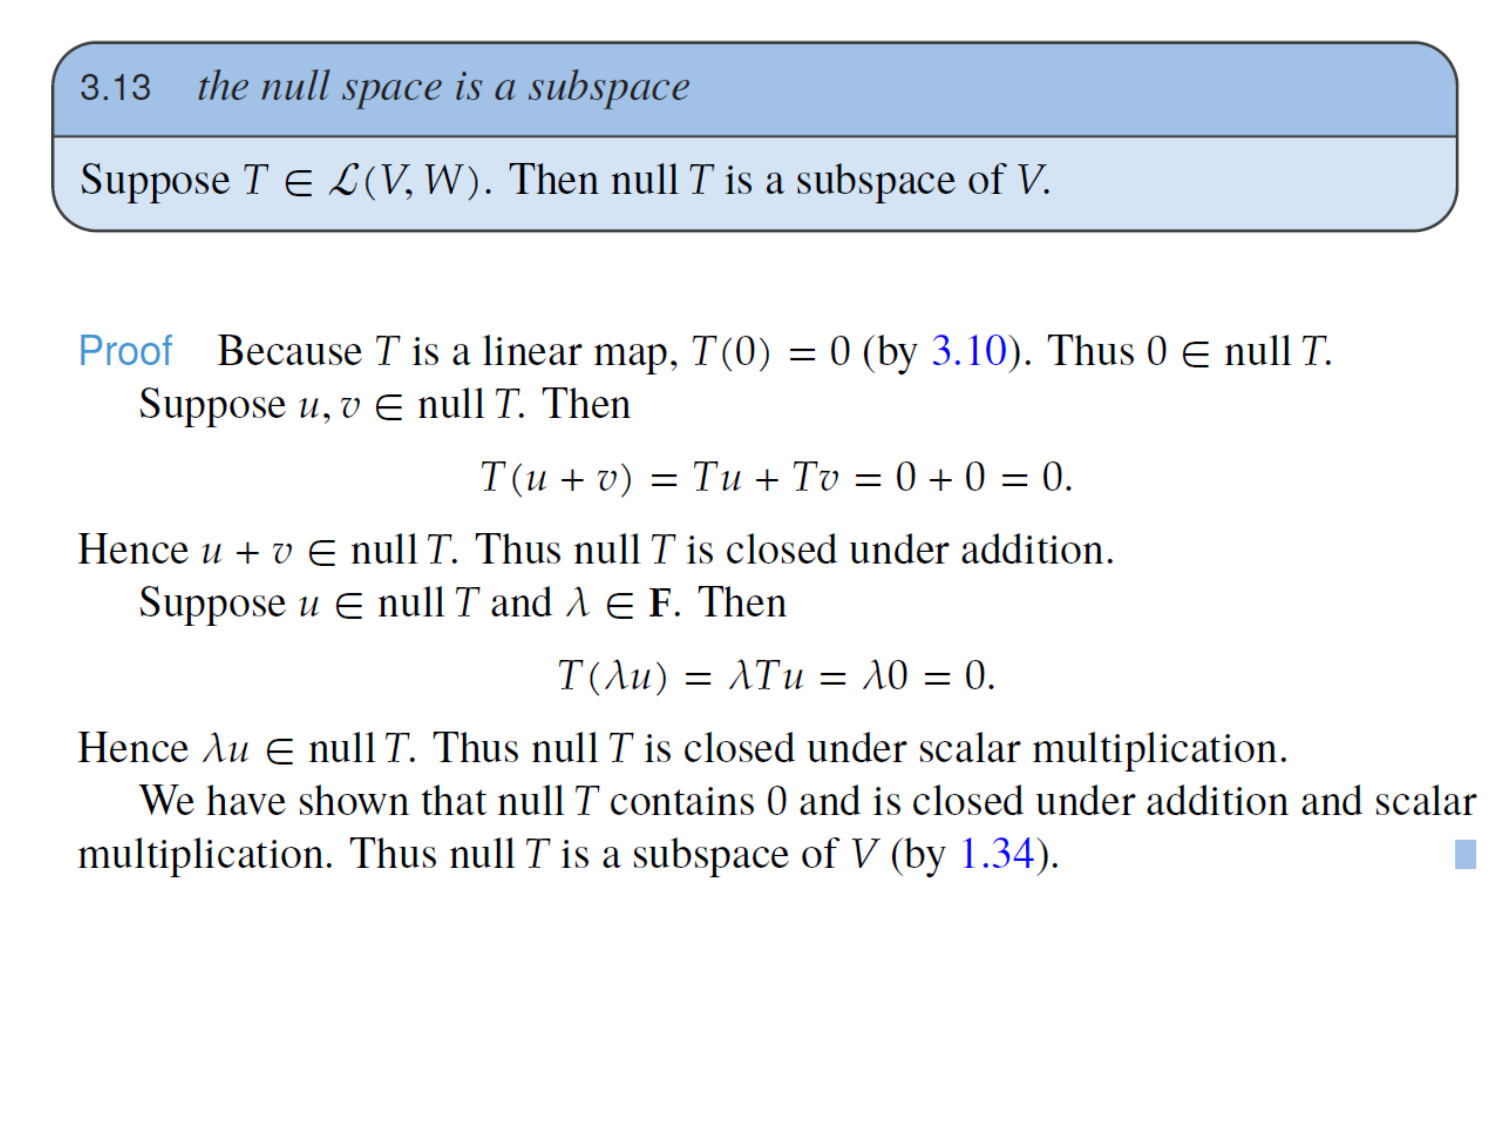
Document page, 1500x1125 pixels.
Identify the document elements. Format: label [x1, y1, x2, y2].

picture [55, 317, 1481, 895]
picture [37, 30, 1463, 238]
